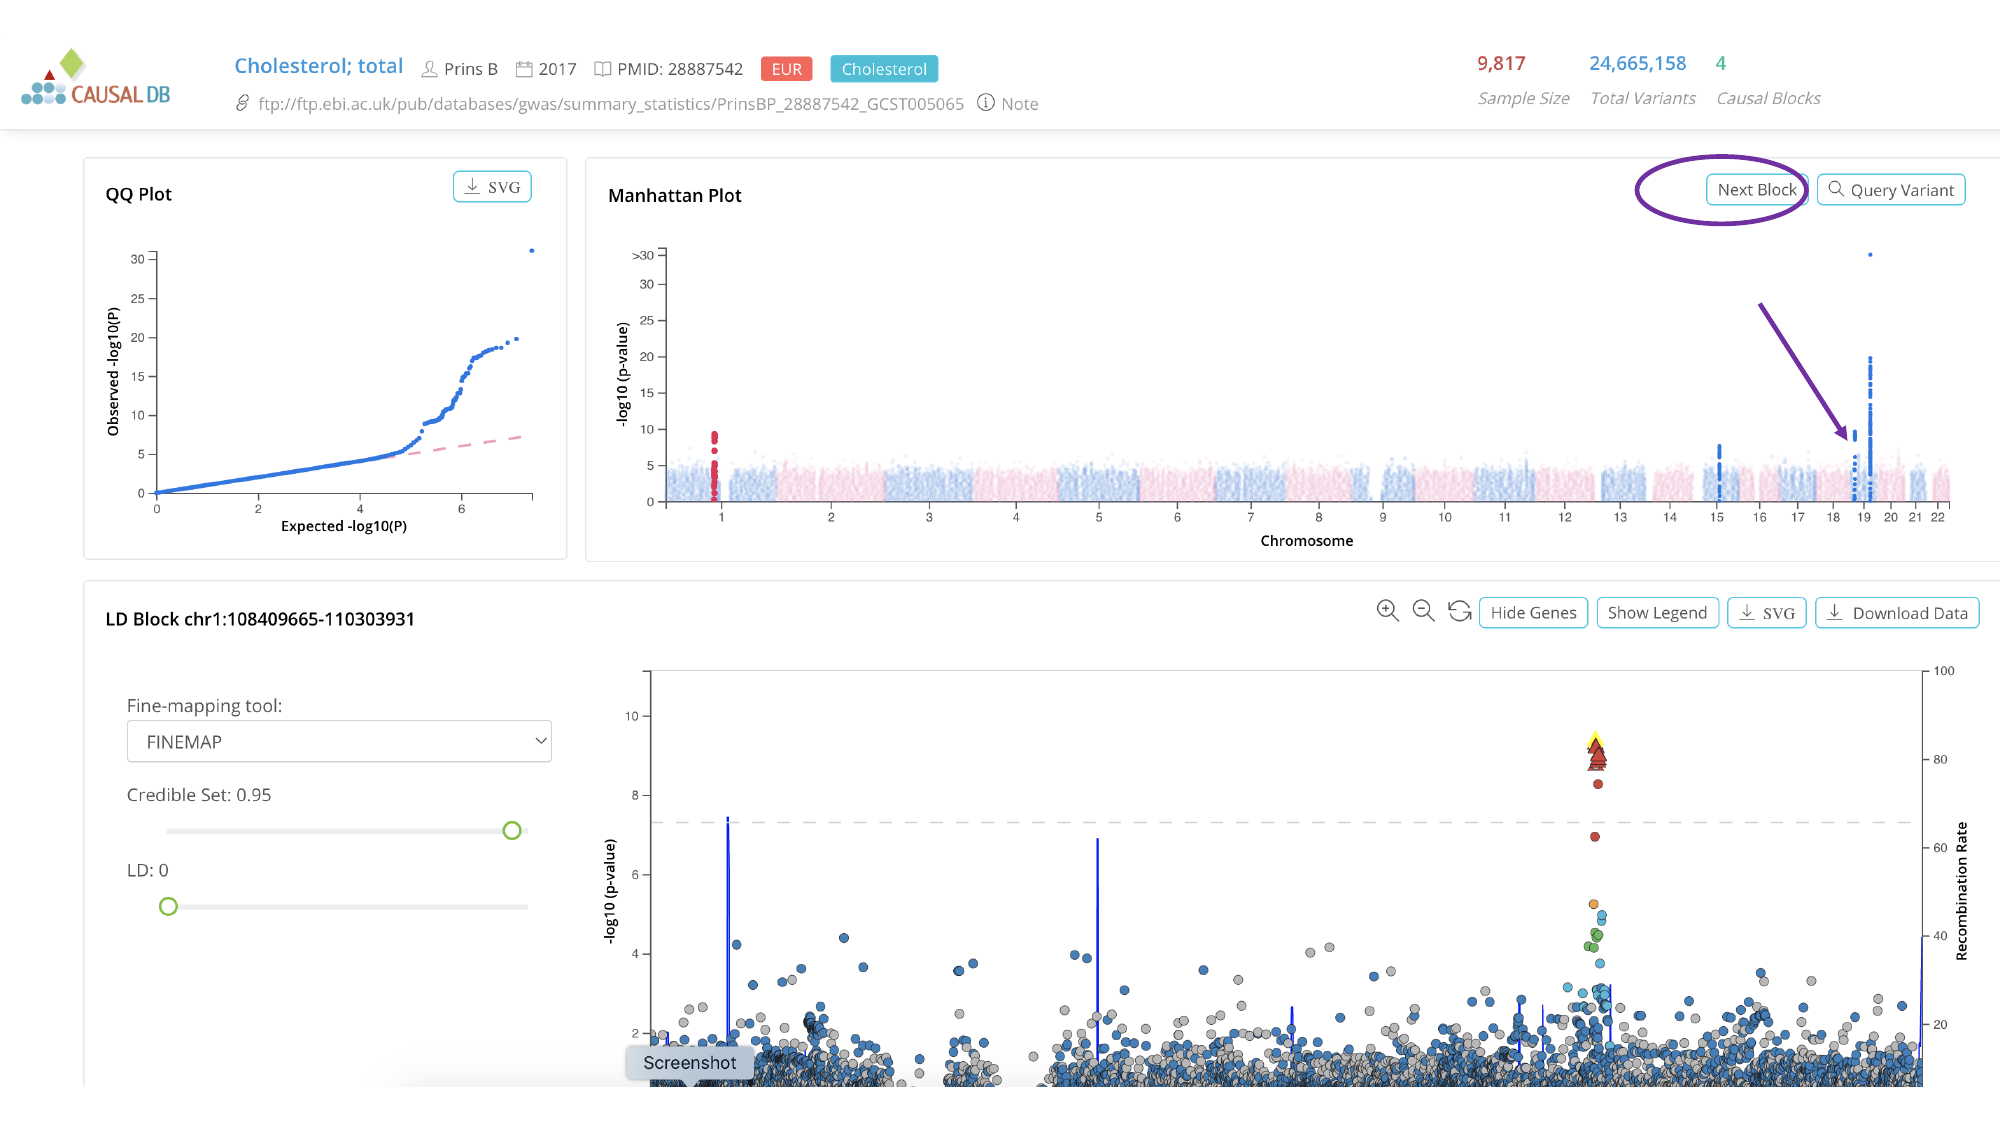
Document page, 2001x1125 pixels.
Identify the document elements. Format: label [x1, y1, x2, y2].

text_box [1759, 303, 1848, 441]
picture [0, 37, 2000, 1087]
